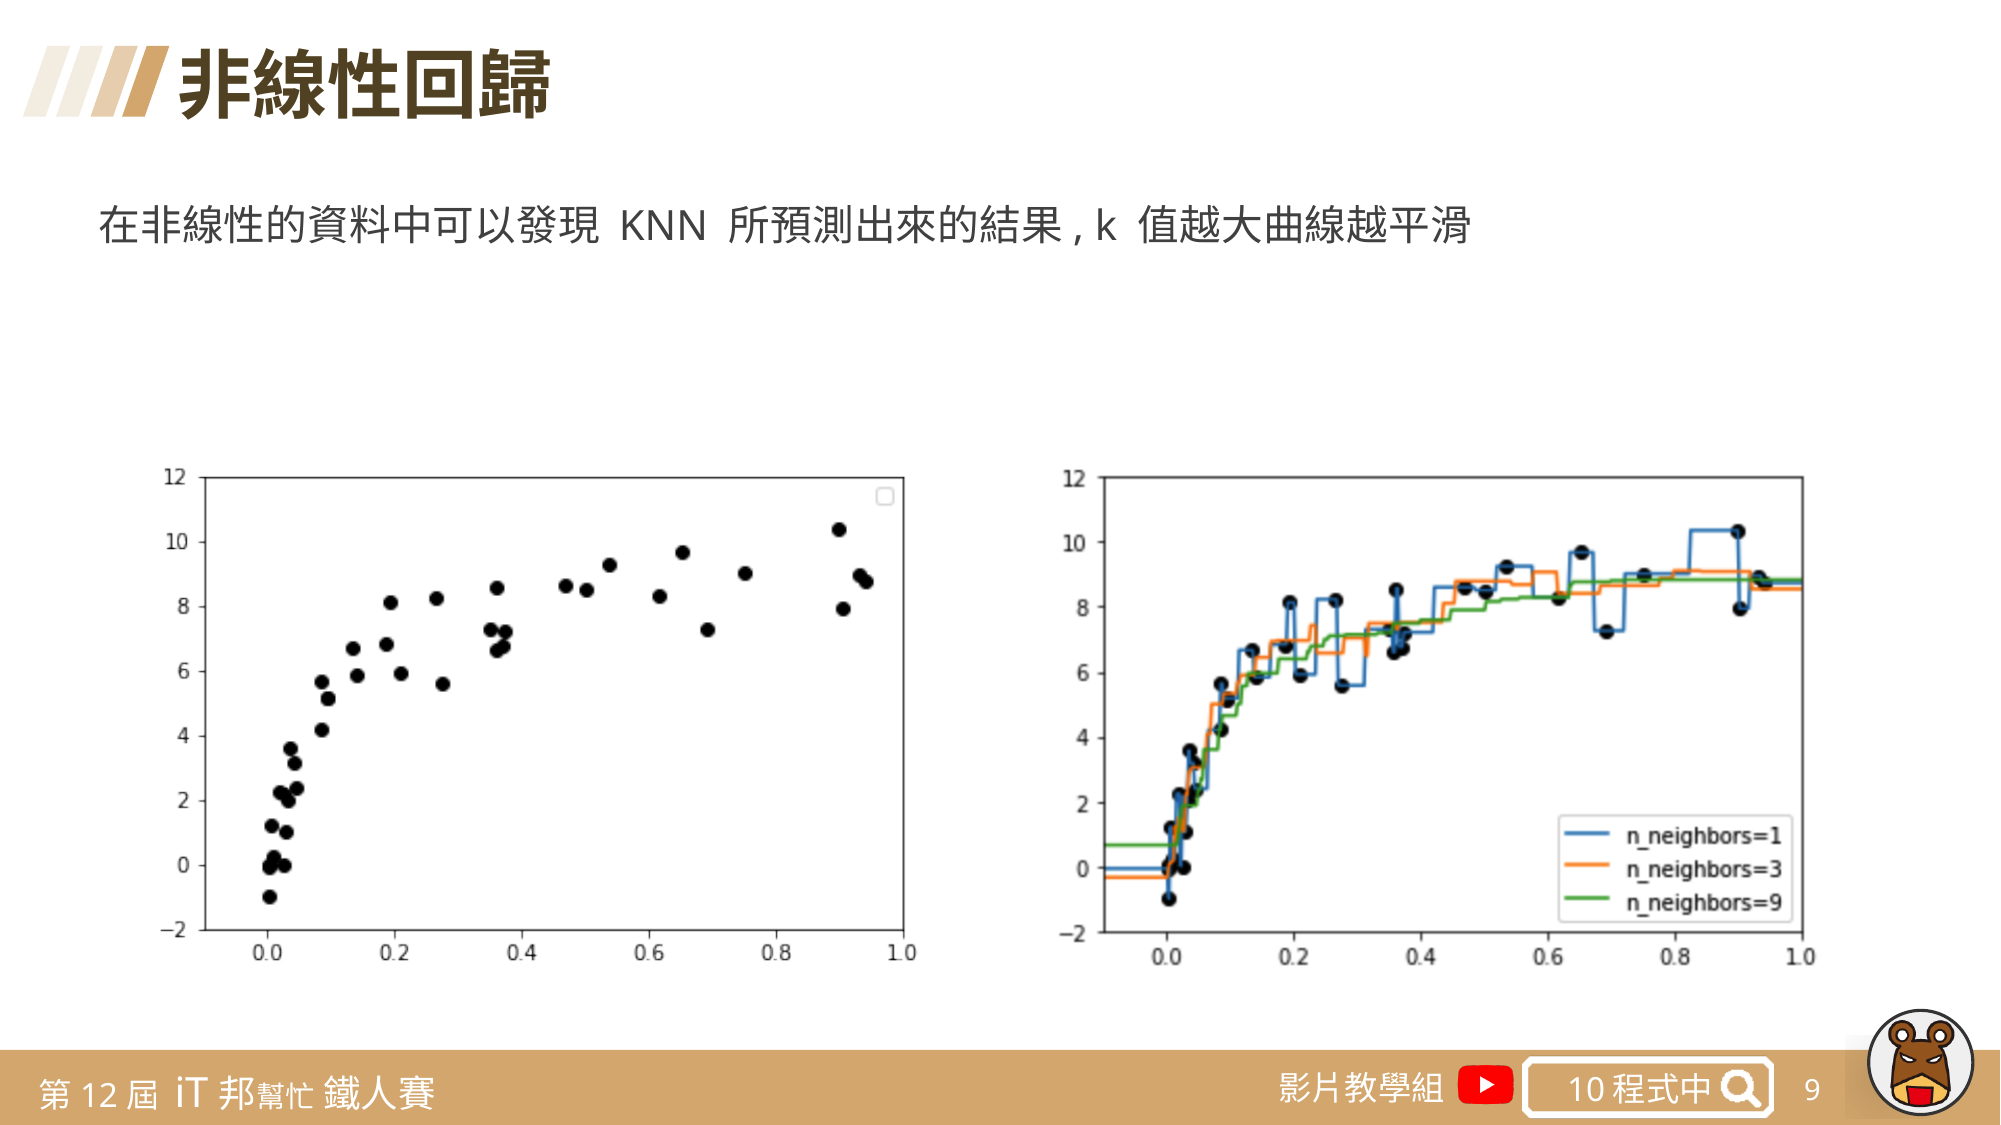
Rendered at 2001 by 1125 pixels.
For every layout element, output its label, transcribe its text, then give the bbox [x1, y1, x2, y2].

picture [1042, 445, 1835, 1125]
list 非線性回歸 [162, 40, 1691, 138]
picture [92, 404, 993, 1005]
text_box 在非線性的資料中可以發現 KNN 所預測出來的結果, k 值越大曲線越平滑 [84, 191, 1487, 257]
picture [1871, 1012, 1971, 1112]
